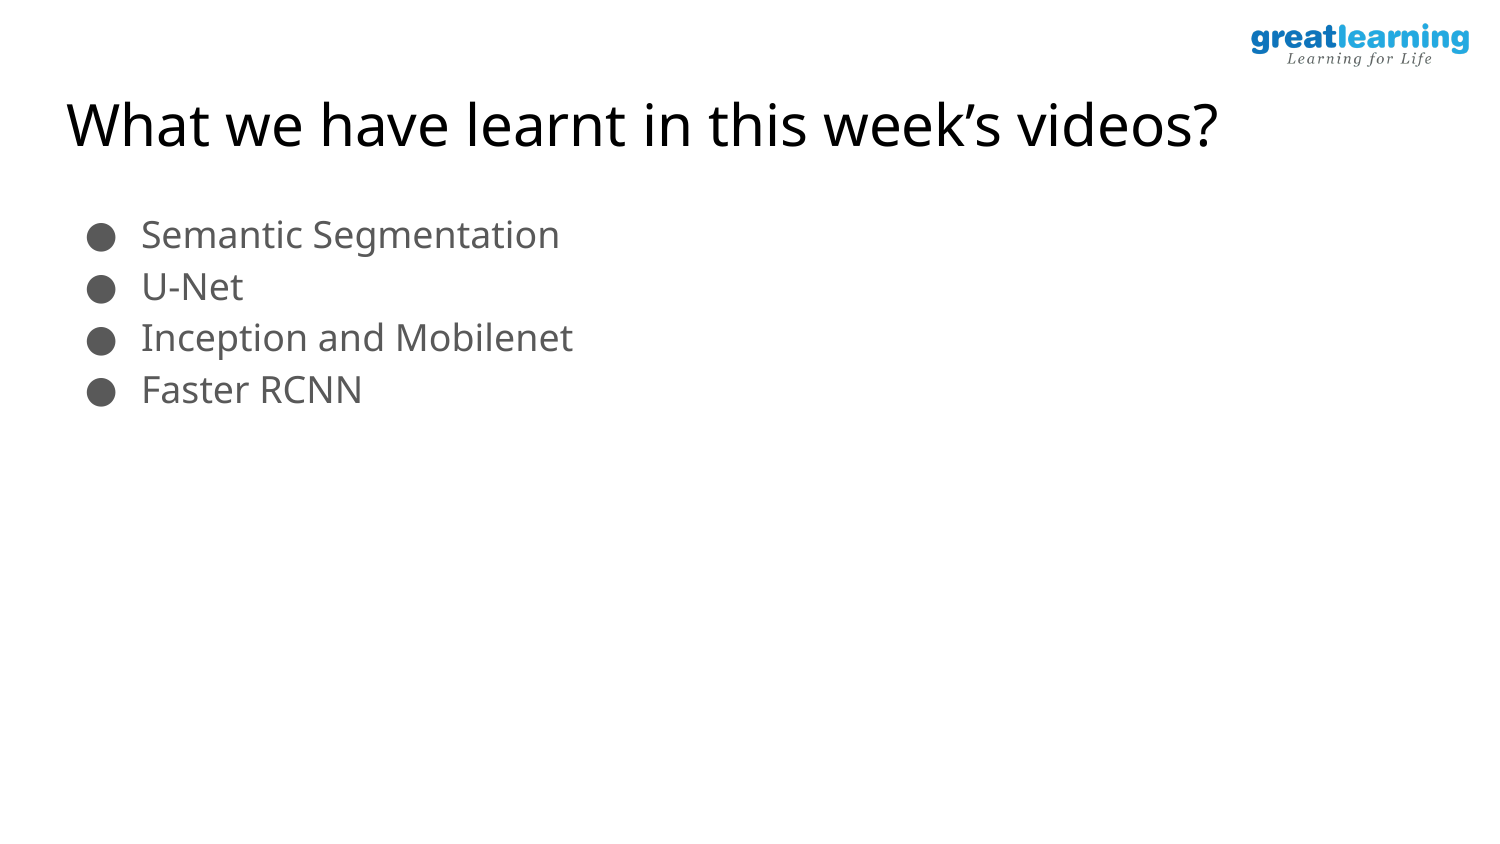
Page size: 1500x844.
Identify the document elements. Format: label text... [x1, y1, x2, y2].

list Semantic Segmentation U-Net Inception and Mobilenet Faster RCNN [51, 189, 1449, 750]
title What we have learnt in this week’s videos? [51, 72, 1449, 167]
picture [1251, 23, 1469, 67]
